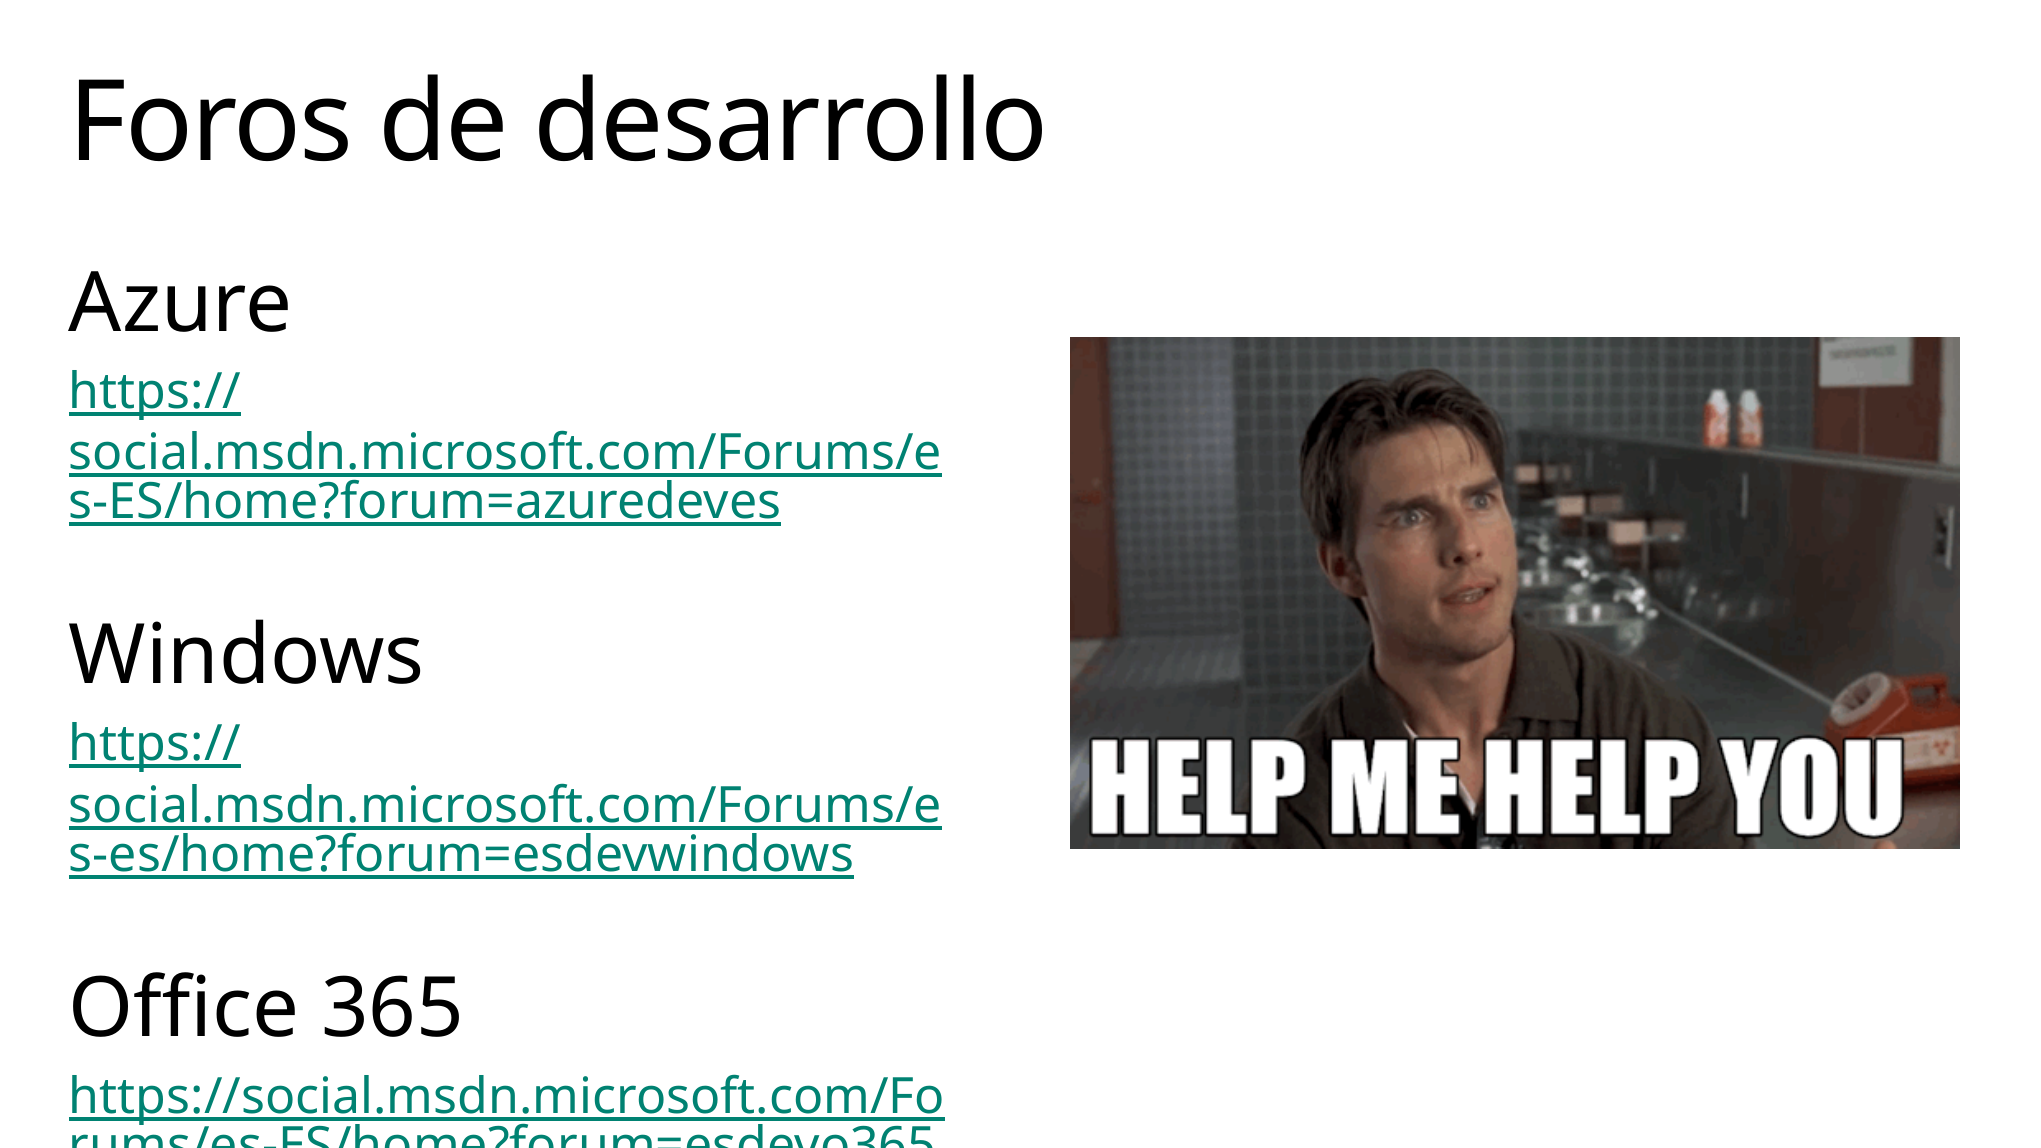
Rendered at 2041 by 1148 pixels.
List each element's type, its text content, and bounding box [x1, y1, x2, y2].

list Azure https://social.msdn.microsoft.com/Forums/es-ES/home?forum=azuredeves Windows https://social.msdn.microsoft.com/Forums/es-es/home?forum=esdevwindows Office 365 https://social.msdn.microsoft.com/Forums/es-ES/home?forum=esdevo365 [45, 244, 974, 1085]
picture [1069, 337, 1960, 849]
title Foros de desarrollo [45, 48, 1996, 199]
